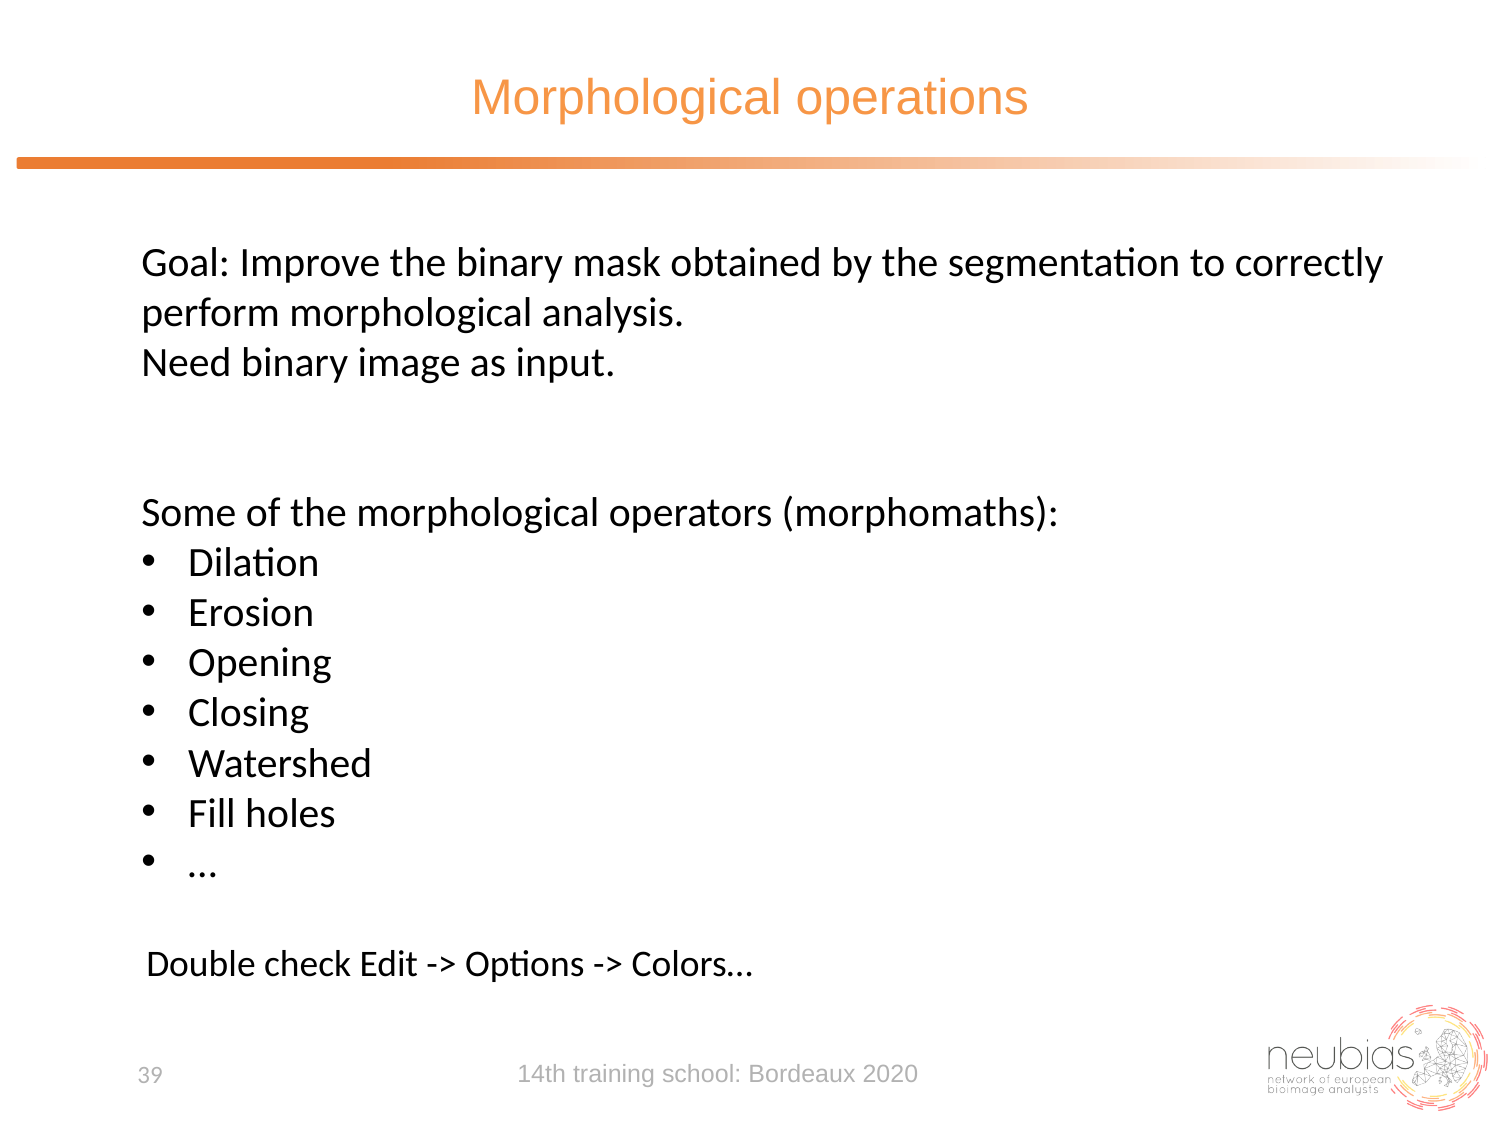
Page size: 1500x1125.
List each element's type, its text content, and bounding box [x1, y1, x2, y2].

title Morphological operations [75, 45, 1425, 144]
slide_number 39 [75, 1043, 178, 1103]
footer 14th training school: Bordeaux 2020 [177, 1042, 1259, 1103]
text_box Goal: Improve the binary mask obtained by the segmentation to correctly perform morphological analysis. Need binary image as input. Some of the morphological operators (morphomaths): Dilation Erosion Opening Closing Watershed Fill holes … [126, 227, 1401, 973]
text_box Double check Edit -> Options -> Colors… [131, 931, 769, 992]
picture [1258, 1004, 1489, 1113]
